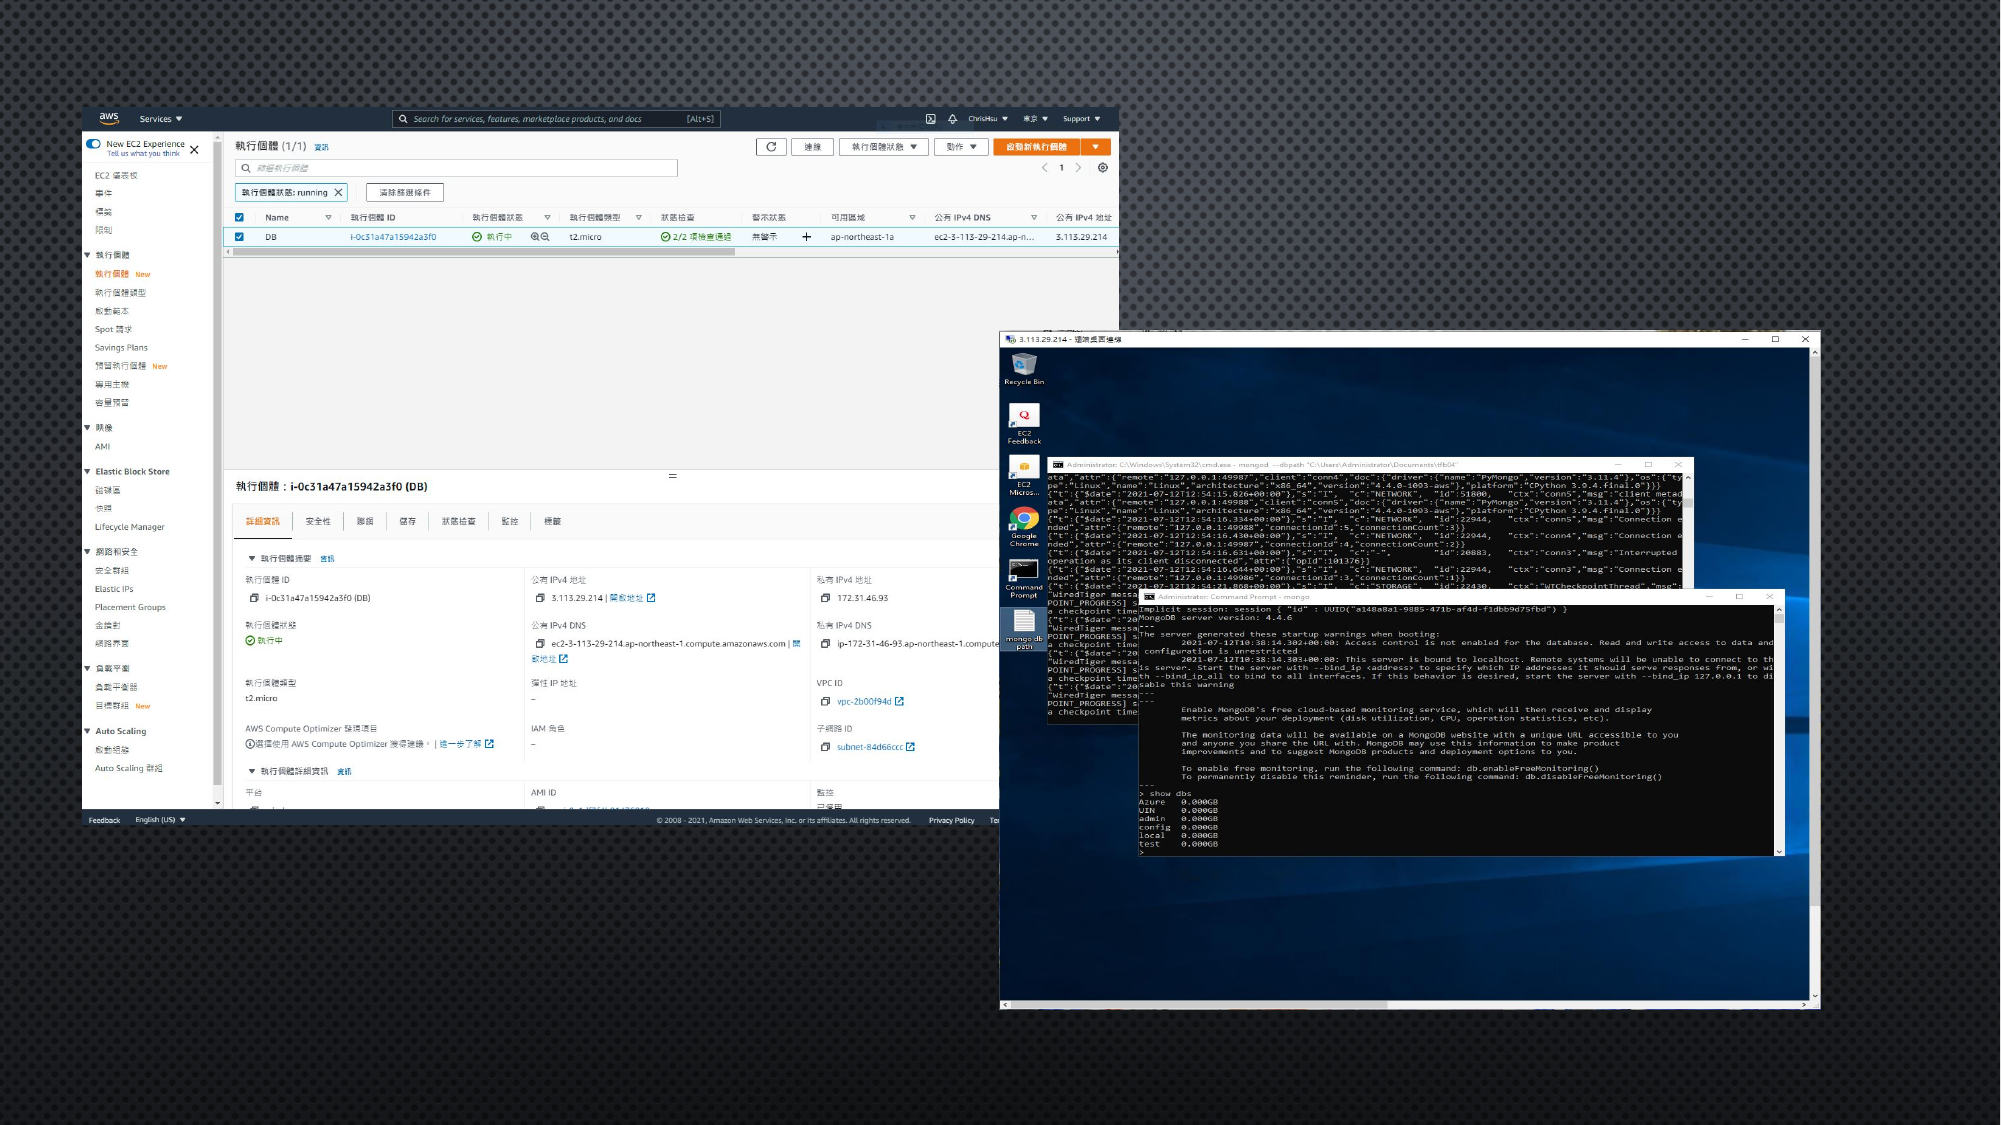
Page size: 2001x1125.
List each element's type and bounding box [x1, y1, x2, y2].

picture [82, 107, 1821, 1010]
